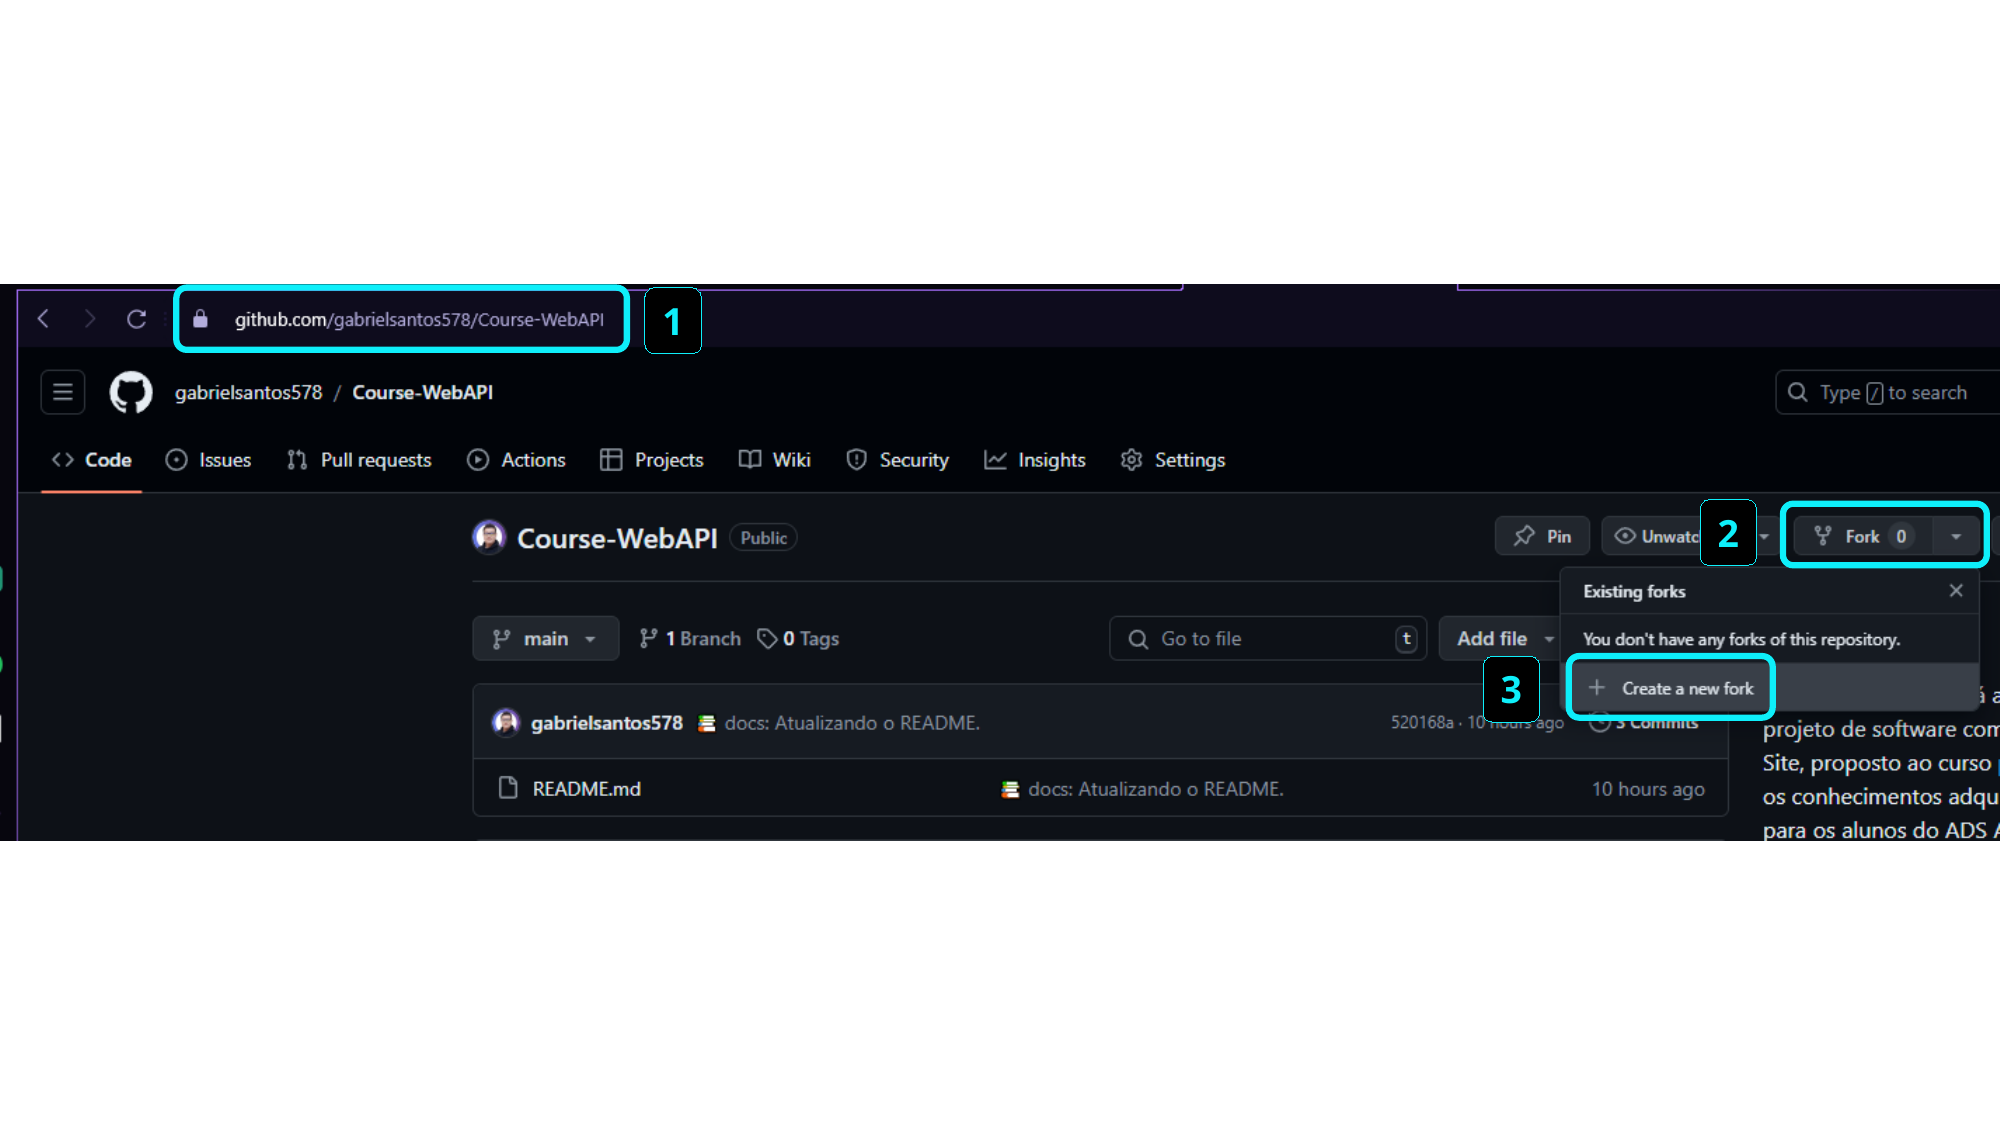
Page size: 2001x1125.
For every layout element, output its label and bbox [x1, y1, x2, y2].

picture [0, 284, 2000, 841]
